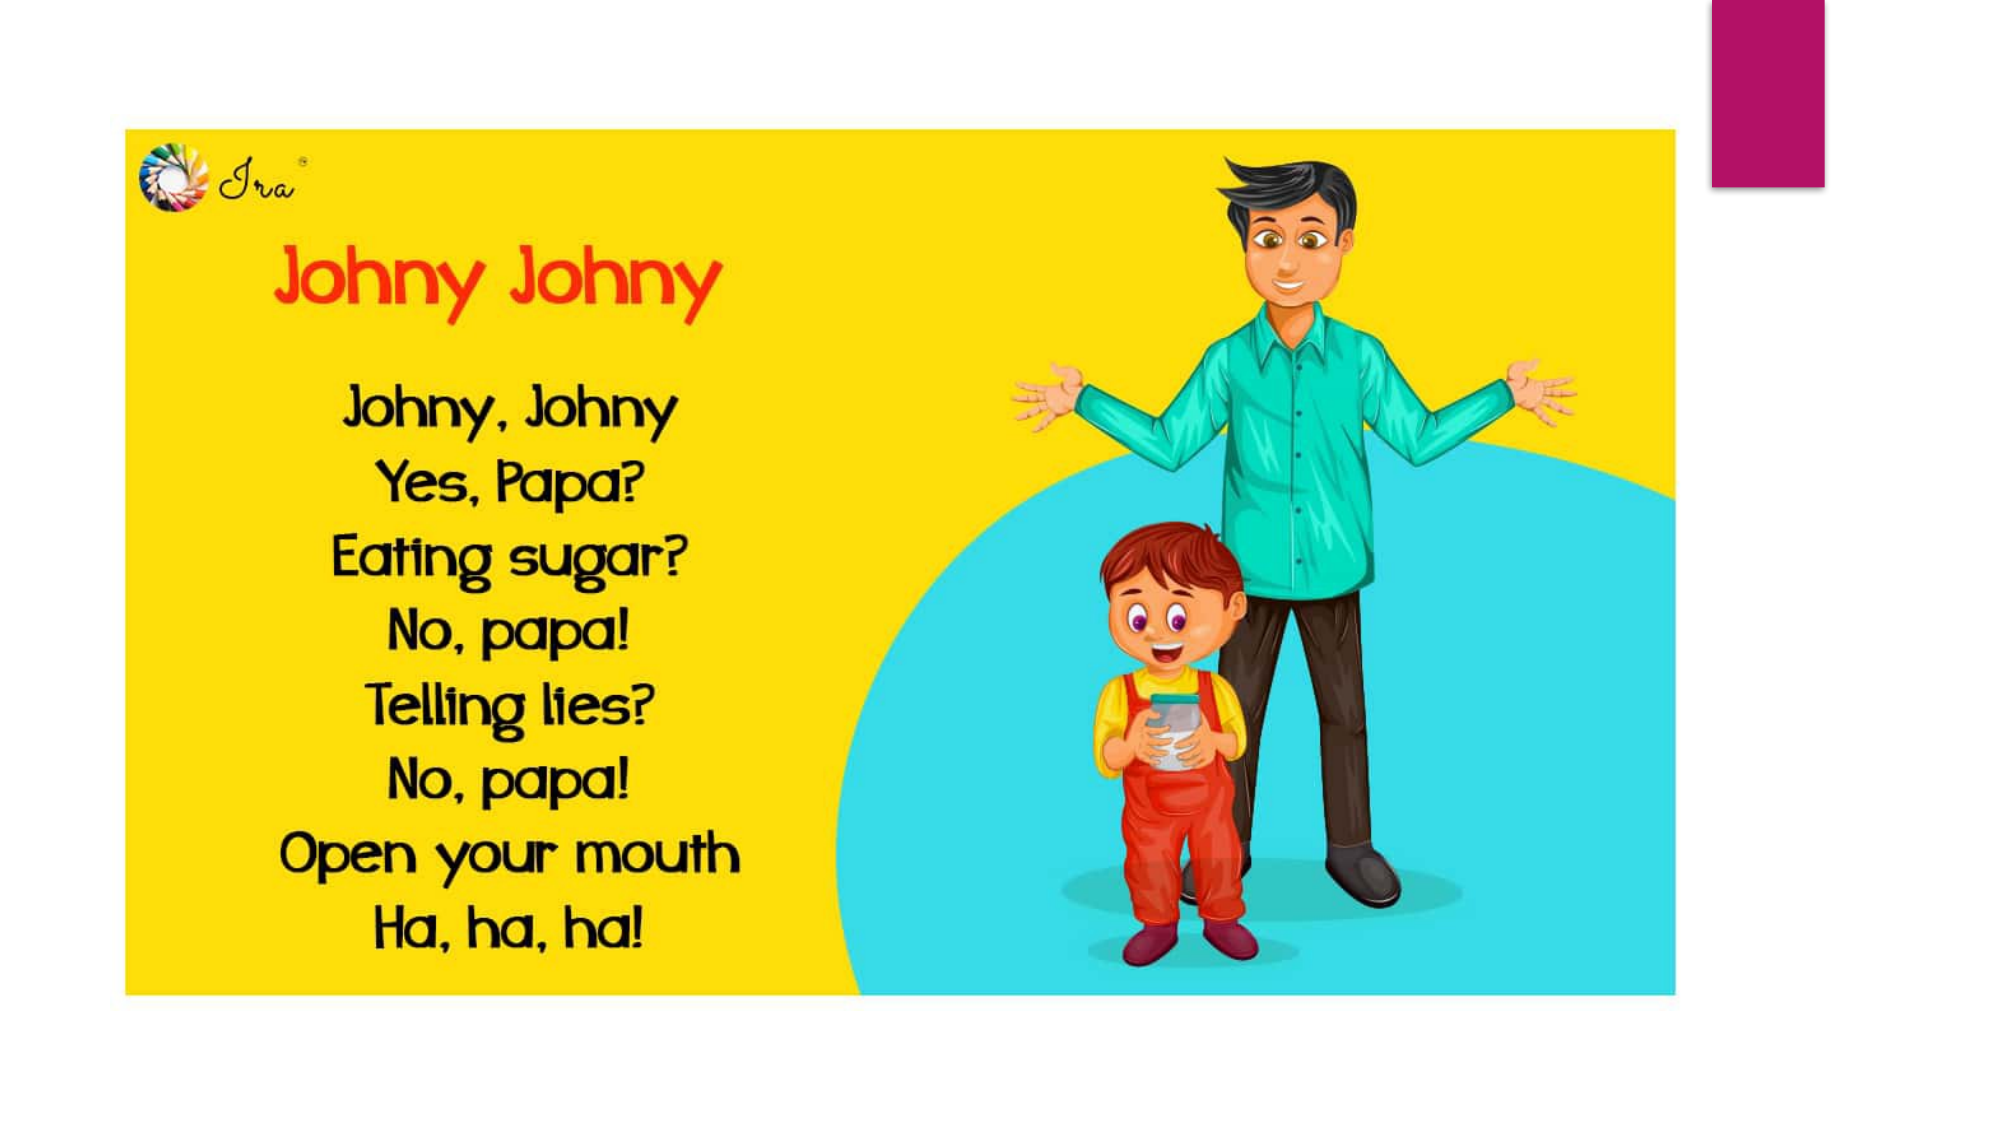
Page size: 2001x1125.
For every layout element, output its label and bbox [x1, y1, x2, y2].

picture [109, 113, 1692, 1012]
